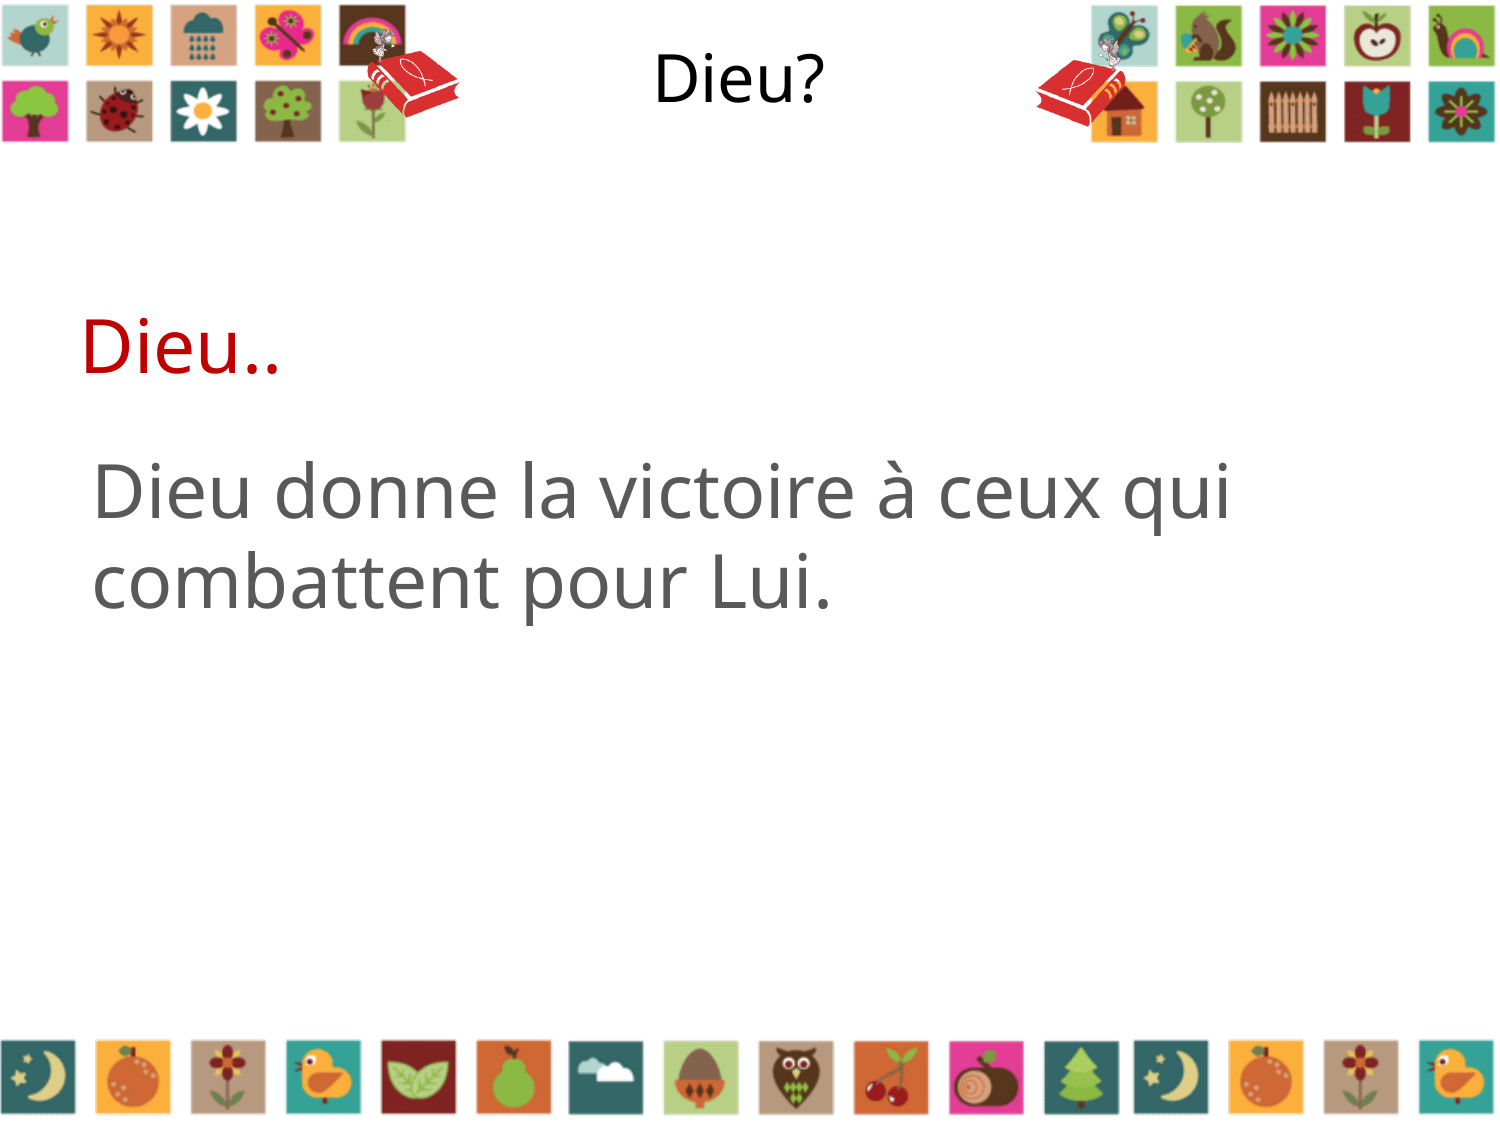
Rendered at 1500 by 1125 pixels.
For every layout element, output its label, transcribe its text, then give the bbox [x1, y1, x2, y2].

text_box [0, 1028, 1500, 1118]
text_box Dieu? [496, 28, 998, 124]
picture [1003, 3, 1500, 150]
text_box Dieu.. [64, 290, 1412, 396]
text_box Dieu donne la victoire à ceux qui combattent pour Lui. [76, 436, 1424, 632]
picture [0, 3, 492, 150]
